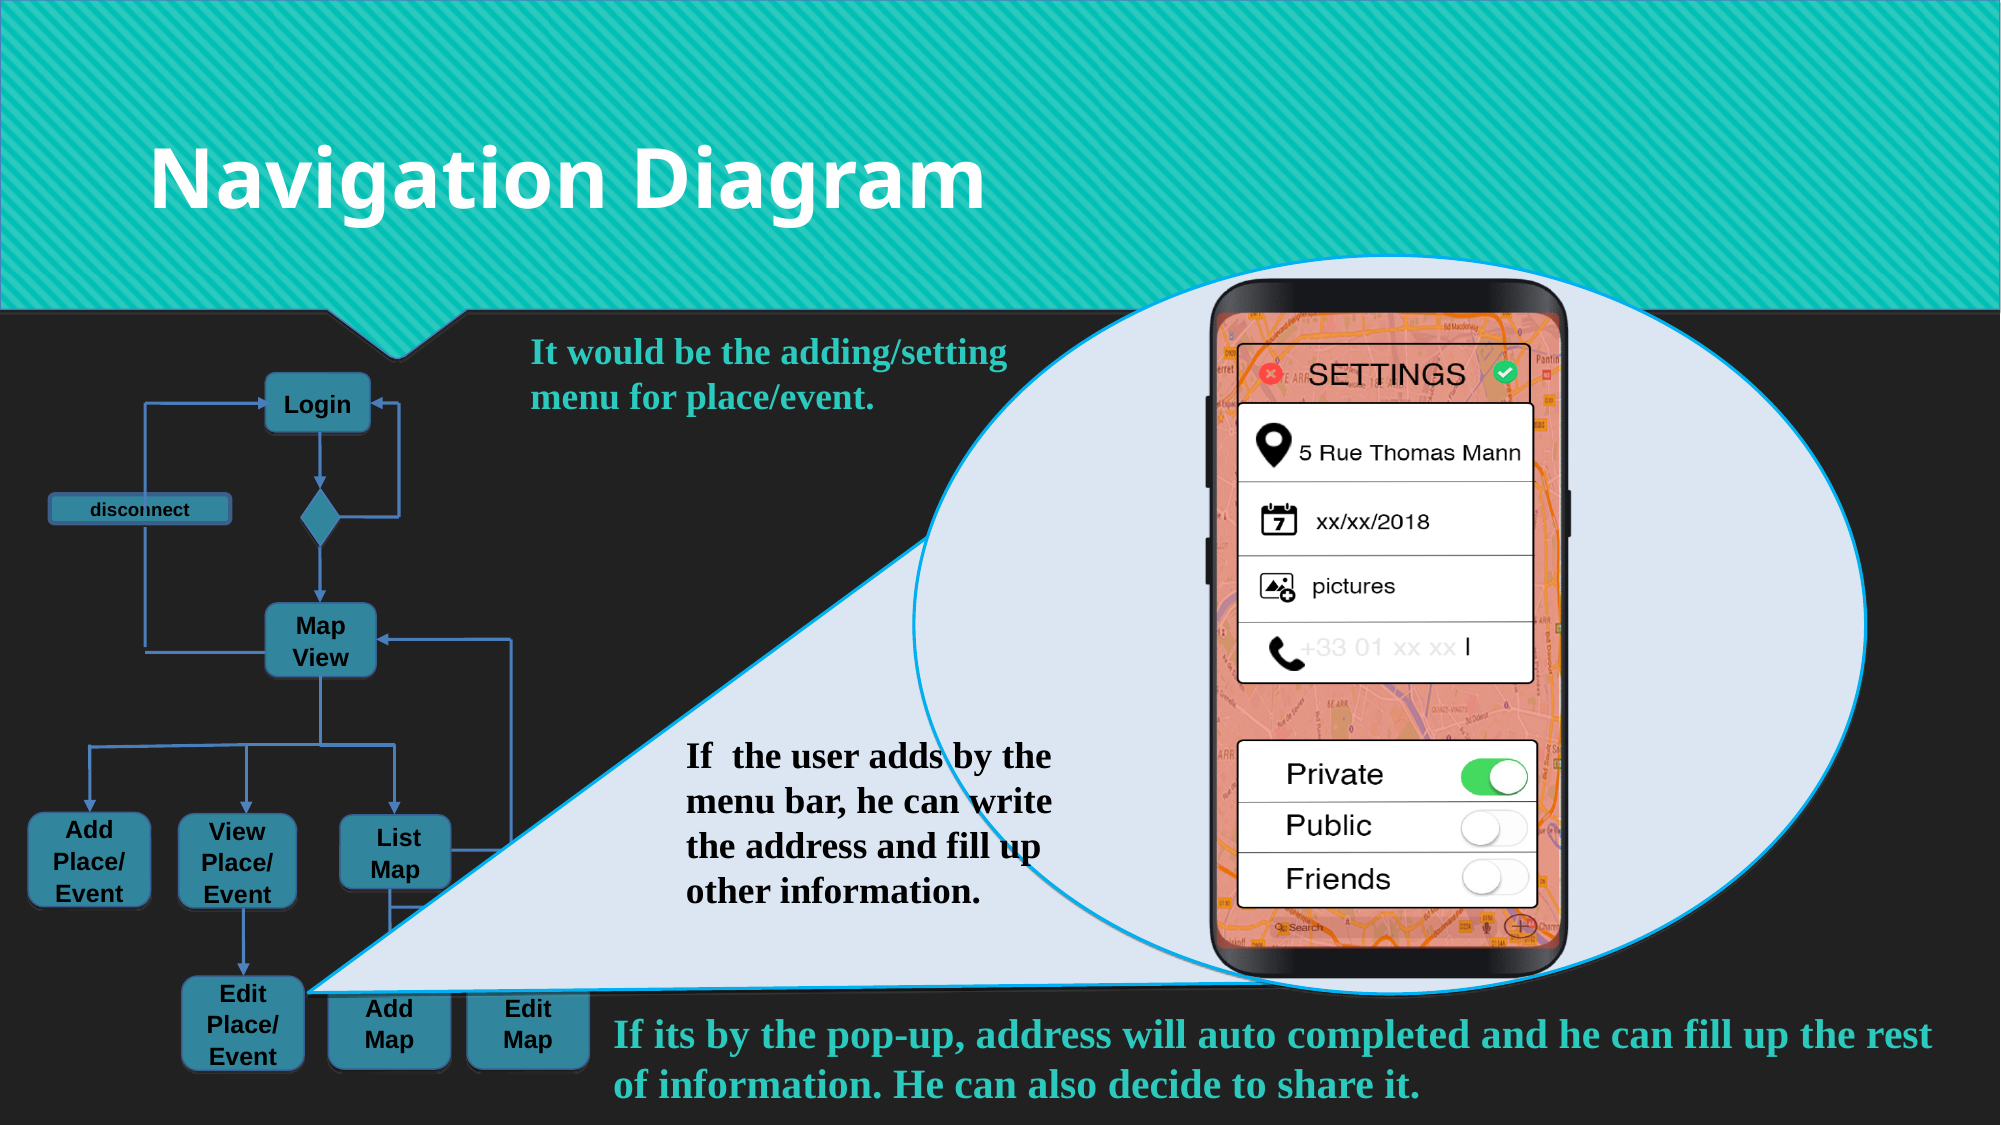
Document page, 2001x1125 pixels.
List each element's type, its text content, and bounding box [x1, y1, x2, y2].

picture [1, 1, 1999, 357]
text_box If its by the pop-up, address will auto completed and he can fill up the rest of information. He can also decide to share it. [598, 999, 1988, 1115]
text_box [146, 397, 271, 410]
text_box Add Place/Event [28, 812, 151, 907]
text_box [308, 725, 1123, 993]
text_box Map View [265, 602, 377, 677]
text_box Edit Map [467, 994, 590, 1070]
text_box [313, 550, 327, 602]
text_box List Map [339, 814, 451, 889]
text_box [321, 745, 401, 814]
text_box Edit Place/Event [181, 976, 305, 1071]
text_box disconnect [49, 494, 231, 524]
text_box [1631, 306, 1866, 943]
text_box It would be the adding/setting menu for place/event. [515, 319, 1123, 433]
picture [1128, 948, 1627, 1024]
text_box [313, 432, 327, 489]
text_box View Place/Event [178, 813, 297, 908]
text_box Add Map [328, 996, 451, 1070]
text_box [240, 675, 321, 813]
picture [1128, 936, 1251, 982]
text_box If the user adds by the menu bar, he can write the address and fill up other information. [671, 723, 1075, 945]
text_box Navigation Diagram [132, 73, 1867, 233]
text_box [913, 433, 1123, 931]
text_box [376, 633, 511, 646]
text_box [674, 538, 928, 723]
text_box [301, 489, 340, 546]
text_box [237, 908, 250, 976]
text_box [370, 396, 399, 410]
text_box Login [265, 372, 371, 432]
text_box [83, 744, 97, 812]
picture [1128, 258, 1627, 992]
